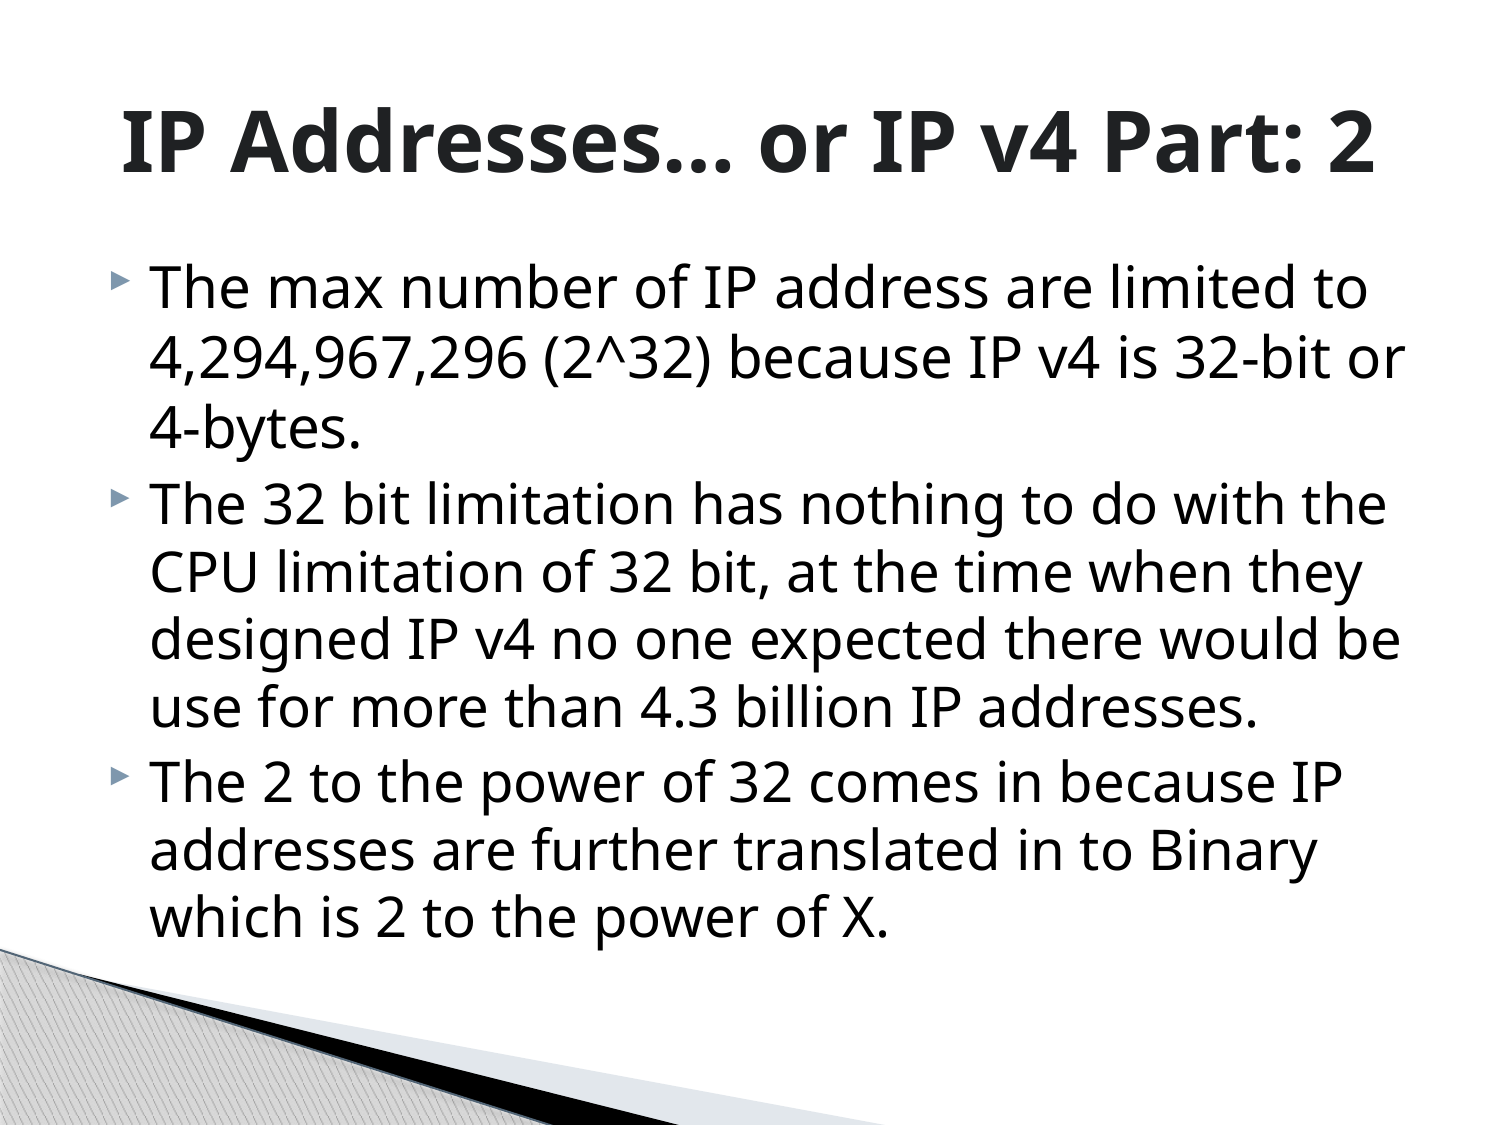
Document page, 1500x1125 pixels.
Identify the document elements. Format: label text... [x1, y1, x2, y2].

list The max number of IP address are limited to 4,294,967,296 (2^32) because IP v4 is 32-bit or 4-bytes. The 32 bit limitation has nothing to do with the CPU limitation of 32 bit, at the time when they designed IP v4 no one expected there would be use for more than 4.3 billion IP addresses. The 2 to the power of 32 comes in because IP addresses are further translated in to Binary which is 2 to the power of X. [75, 243, 1425, 986]
title IP Addresses… or IP v4 Part: 2 [75, 45, 1425, 233]
